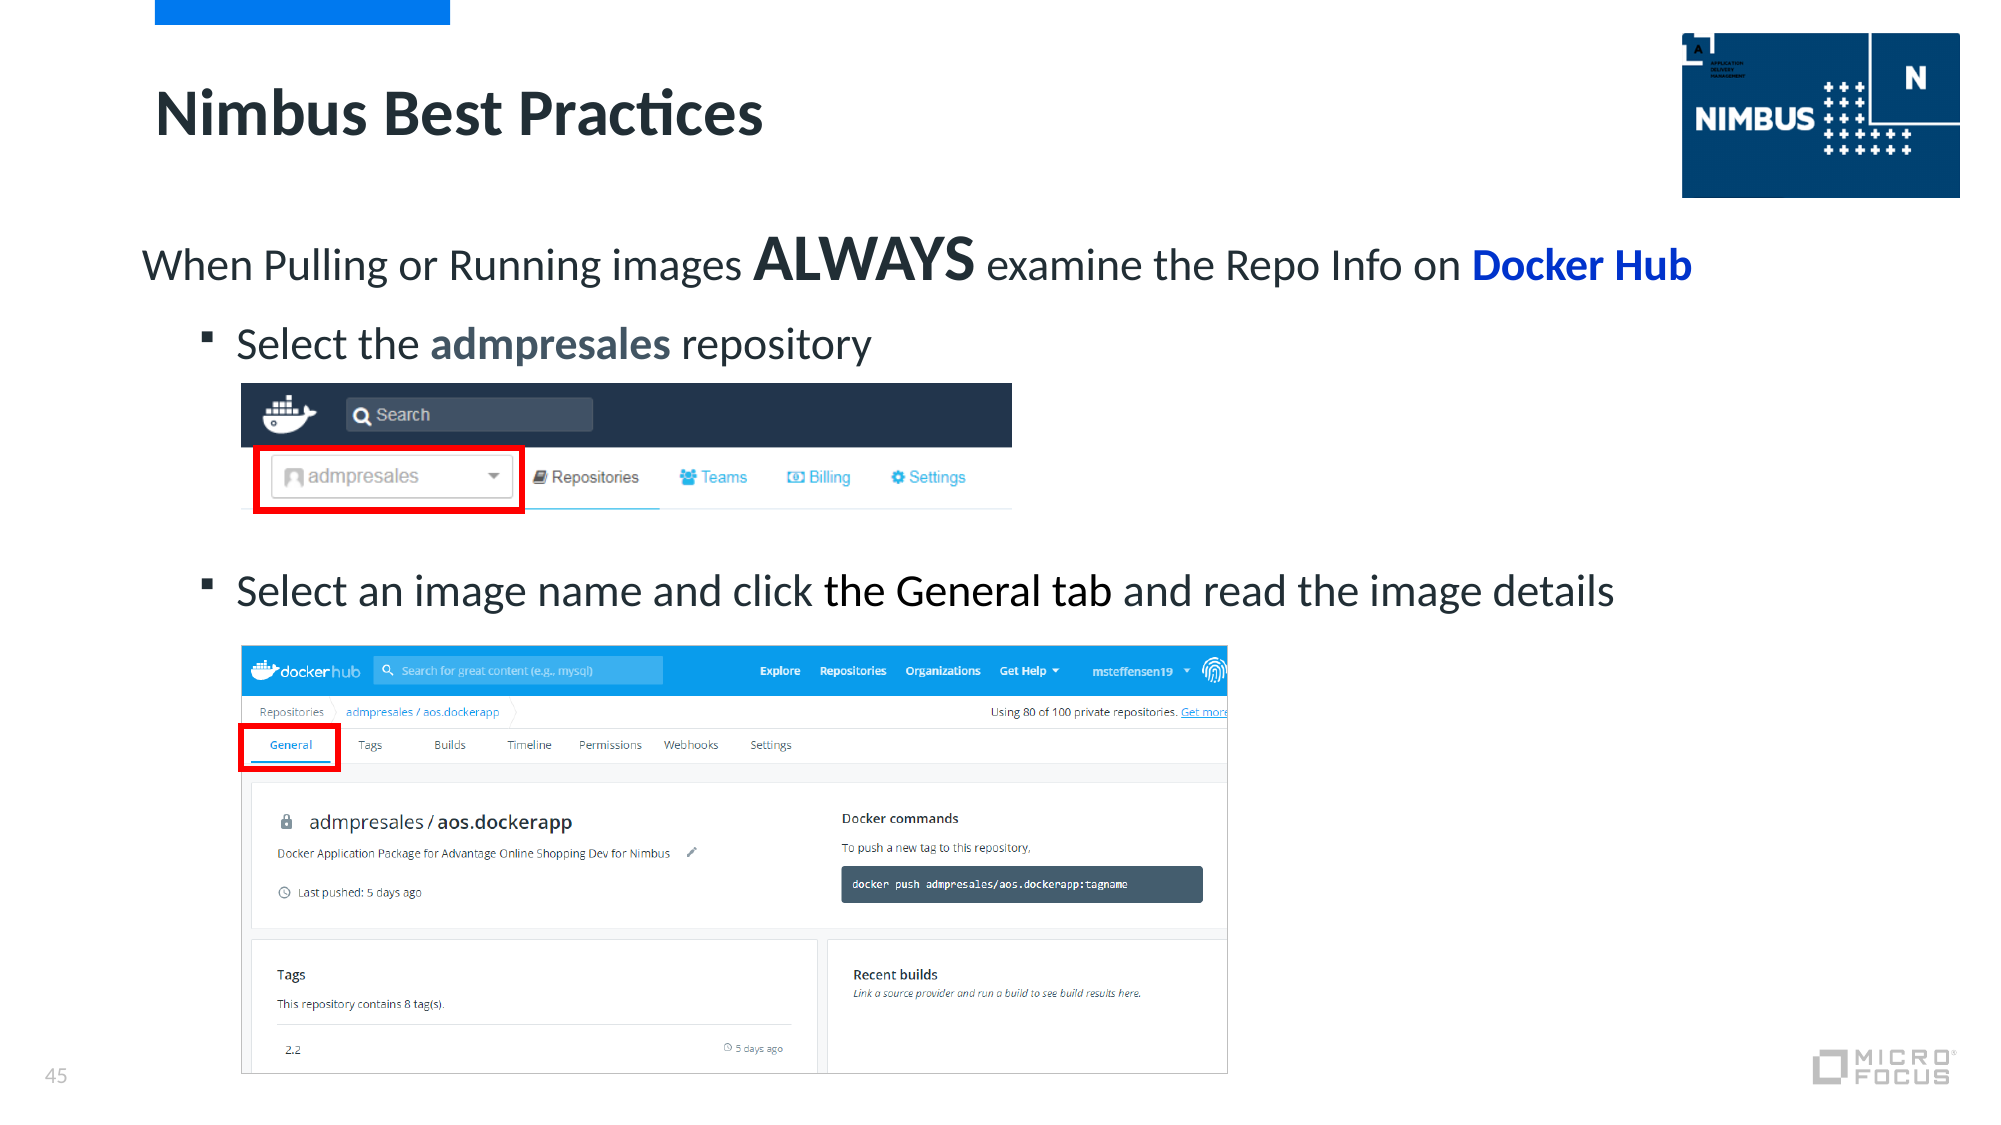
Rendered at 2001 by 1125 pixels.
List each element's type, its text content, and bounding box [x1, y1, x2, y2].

picture [241, 383, 1012, 540]
title Nimbus Best Practices [155, 70, 1847, 248]
list When Pulling or Running images ALWAYS examine the Repo Info on Docker Hub Select the admpresales repository Select an image name and click the General tab and read the image details [141, 215, 1834, 946]
picture [1681, 33, 1960, 198]
picture [241, 645, 1228, 1074]
slide_number 45 [30, 1051, 90, 1097]
